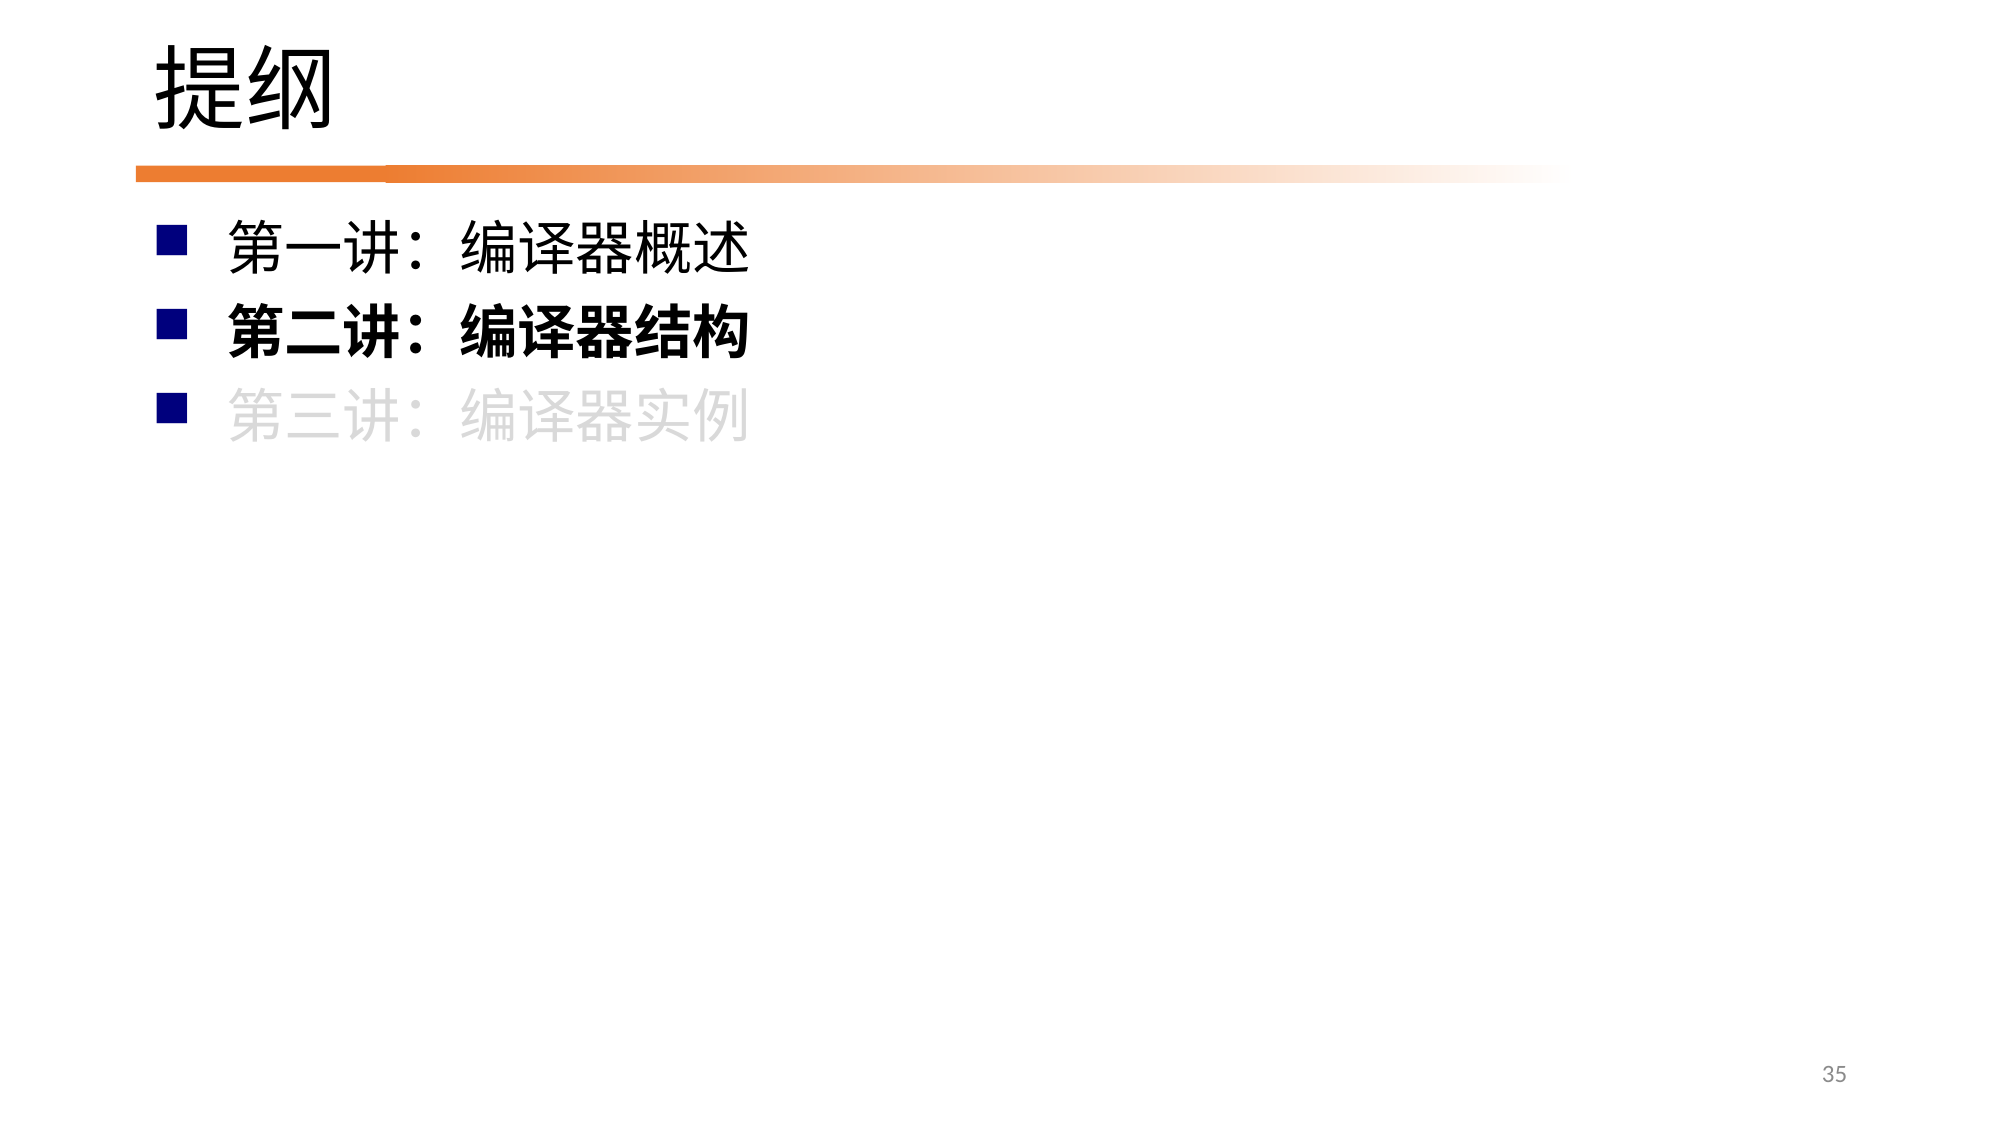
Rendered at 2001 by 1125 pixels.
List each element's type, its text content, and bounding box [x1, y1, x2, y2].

slide_number 35 [1412, 1042, 1863, 1103]
list 第一讲：编译器概述 第二讲：编译器结构 第三讲：编译器实例 [137, 211, 1863, 1018]
title 提纲 [138, 25, 1810, 160]
